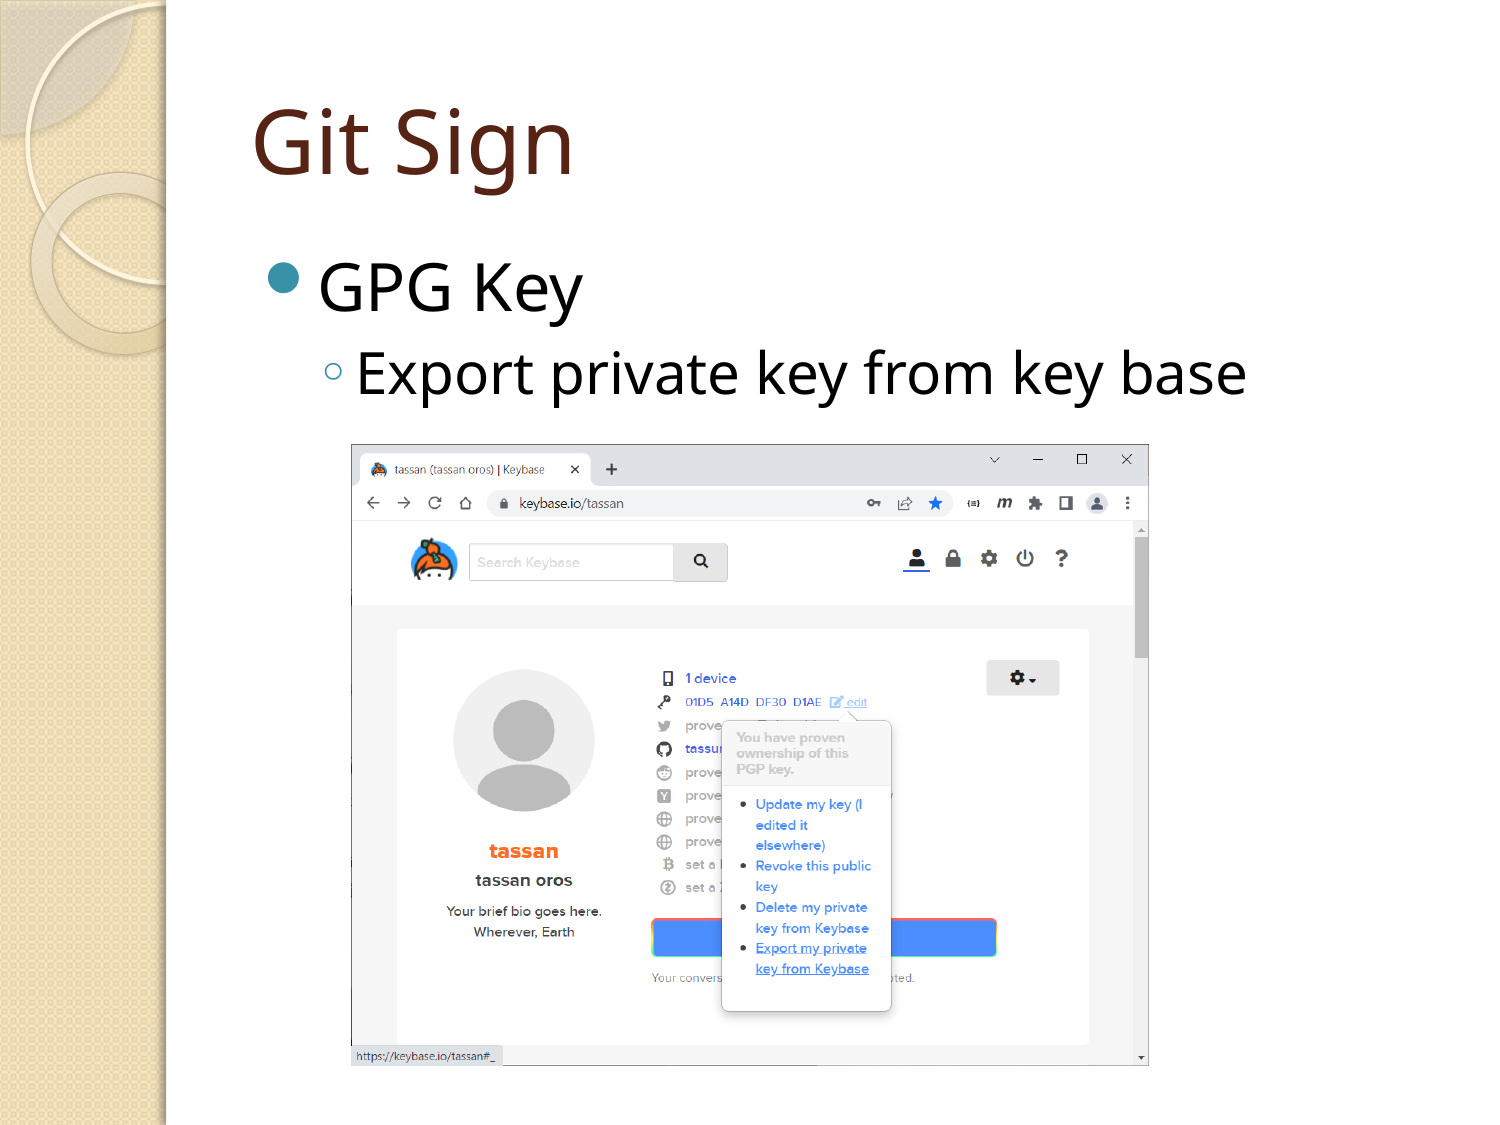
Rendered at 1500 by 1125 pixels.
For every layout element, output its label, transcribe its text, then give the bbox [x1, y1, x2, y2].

title Git Sign [235, 45, 1466, 233]
picture [351, 444, 1149, 1067]
list GPG Key Export private key from key base [235, 237, 1466, 1025]
